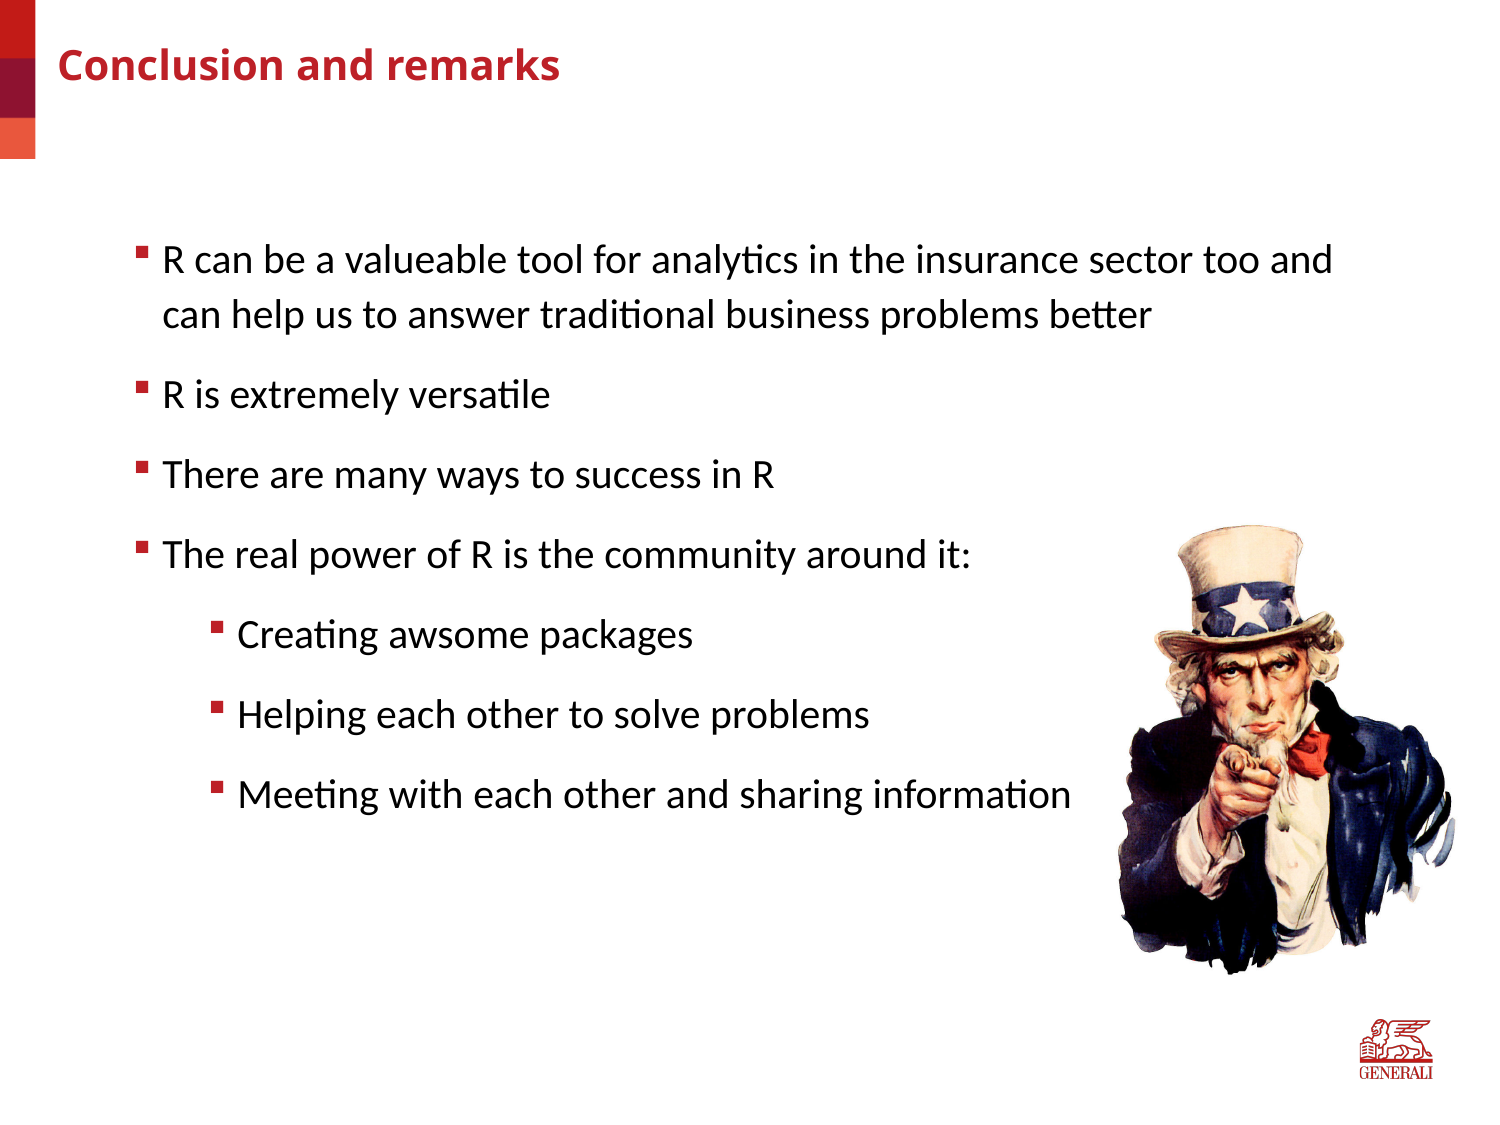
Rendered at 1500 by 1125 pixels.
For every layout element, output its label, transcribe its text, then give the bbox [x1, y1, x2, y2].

text_box R can be a valueable tool for analytics in the insurance sector too and can help us to answer traditional business problems better R is extremely versatile There are many ways to success in R The real power of R is the community around it: Creating awsome packages Helping each other to solve problems Meeting with each other and sharing information [88, 219, 1376, 825]
title Conclusion and remarks [56, 42, 1433, 135]
picture [1115, 520, 1460, 978]
